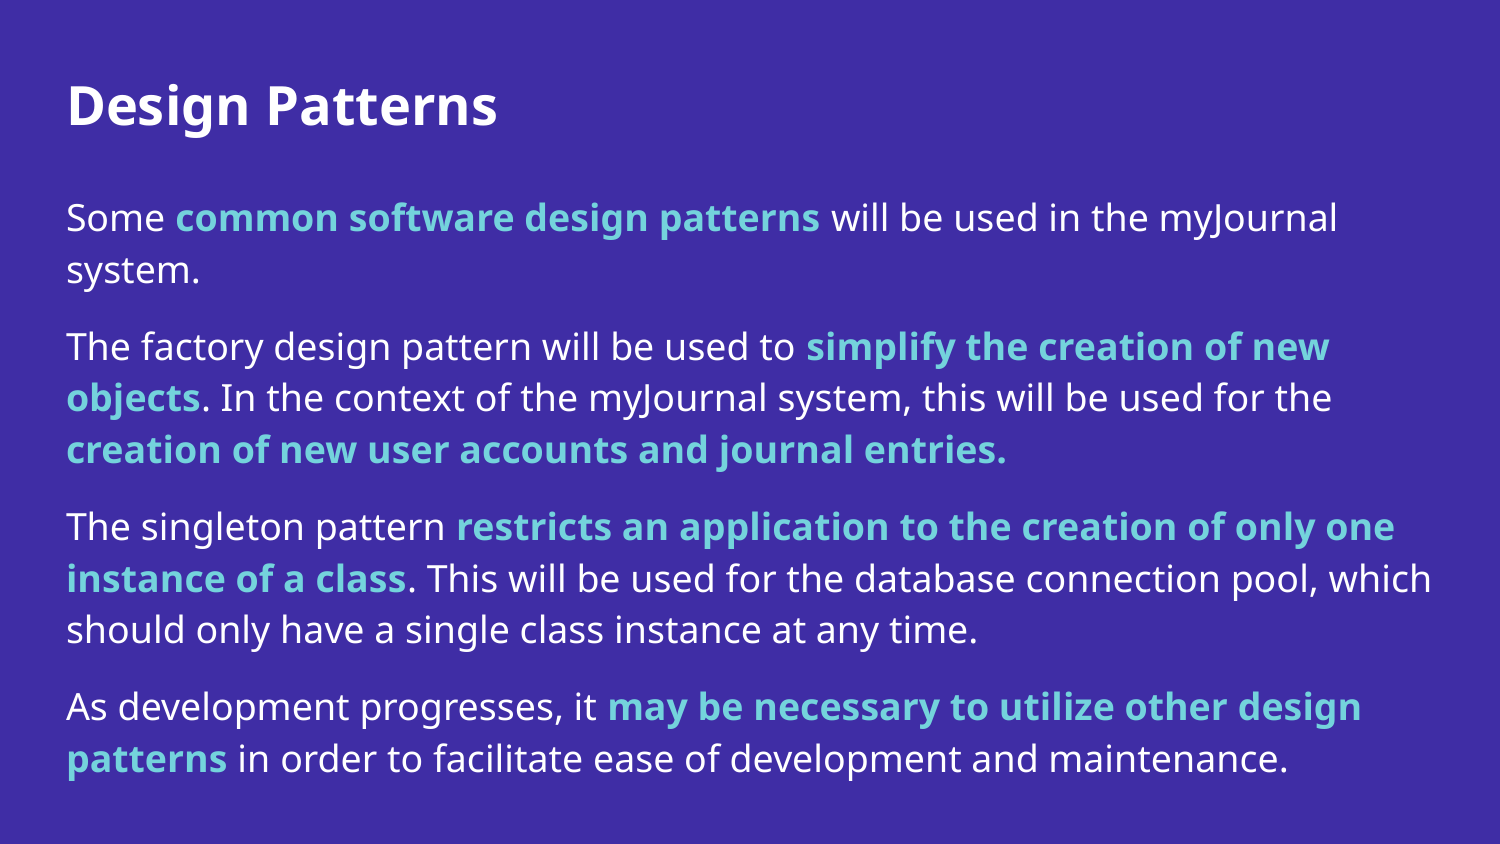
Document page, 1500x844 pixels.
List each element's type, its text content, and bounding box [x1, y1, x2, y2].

title Design Patterns [51, 55, 1449, 150]
list Some common software design patterns will be used in the myJournal system. The factory design pattern will be used to simplify the creation of new objects. In the context of the myJournal system, this will be used for the creation of new user accounts and journal entries. The singleton pattern restricts an application to the creation of only one instance of a class. This will be used for the database connection pool, which should only have a single class instance at any time. As development progresses, it may be necessary to utilize other design patterns in order to facilitate ease of development and maintenance. [51, 172, 1449, 768]
